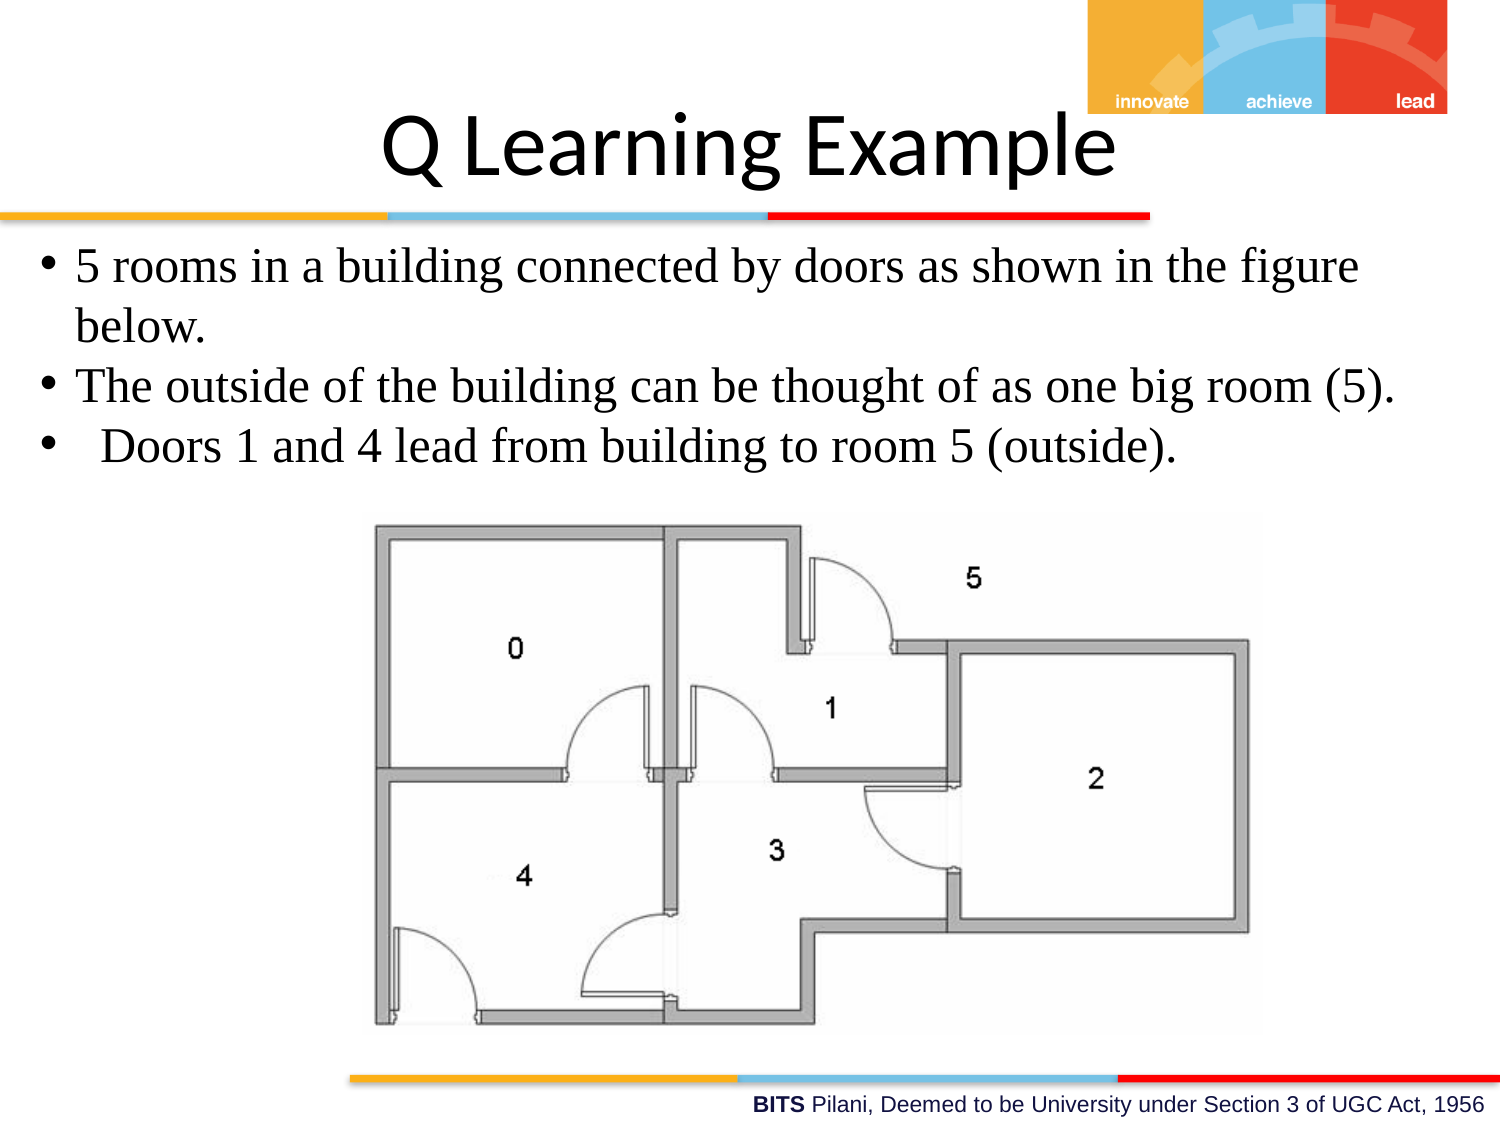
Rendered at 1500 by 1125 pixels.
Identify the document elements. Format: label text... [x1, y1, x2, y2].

picture [362, 512, 1263, 1035]
title Q Learning Example [74, 44, 1426, 224]
text_box 5 rooms in a building connected by doors as shown in the figure below. The outside of the building can be thought of as one big room (5). Doors 1 and 4 lead from building to room 5 (outside). [24, 224, 1500, 480]
picture [1087, 0, 1448, 114]
